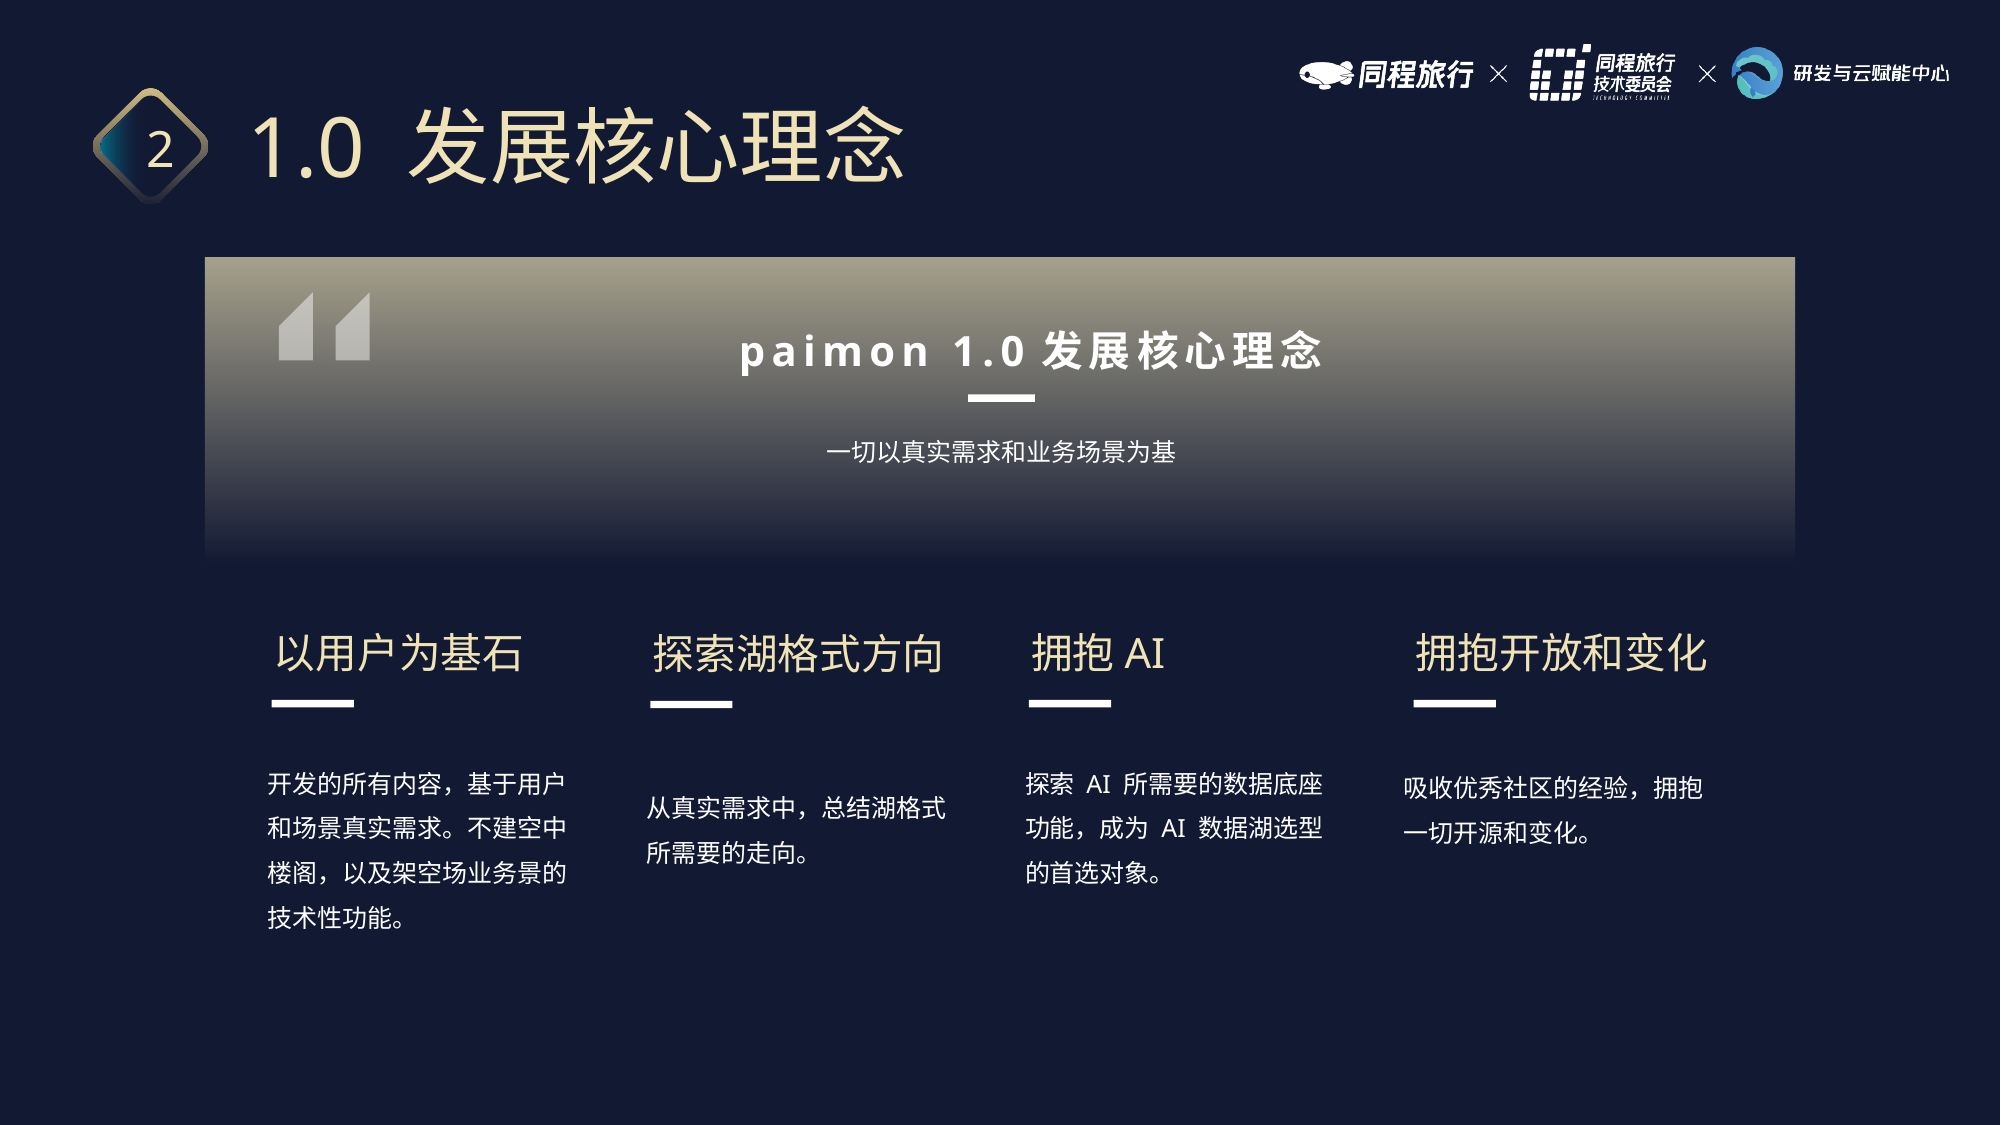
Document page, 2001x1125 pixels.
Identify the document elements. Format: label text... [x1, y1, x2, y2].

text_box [252, 619, 1748, 943]
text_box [204, 257, 1796, 564]
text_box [105, 100, 196, 192]
picture [1297, 44, 1949, 101]
text_box 1.0 发展核心理念 [233, 86, 1017, 201]
